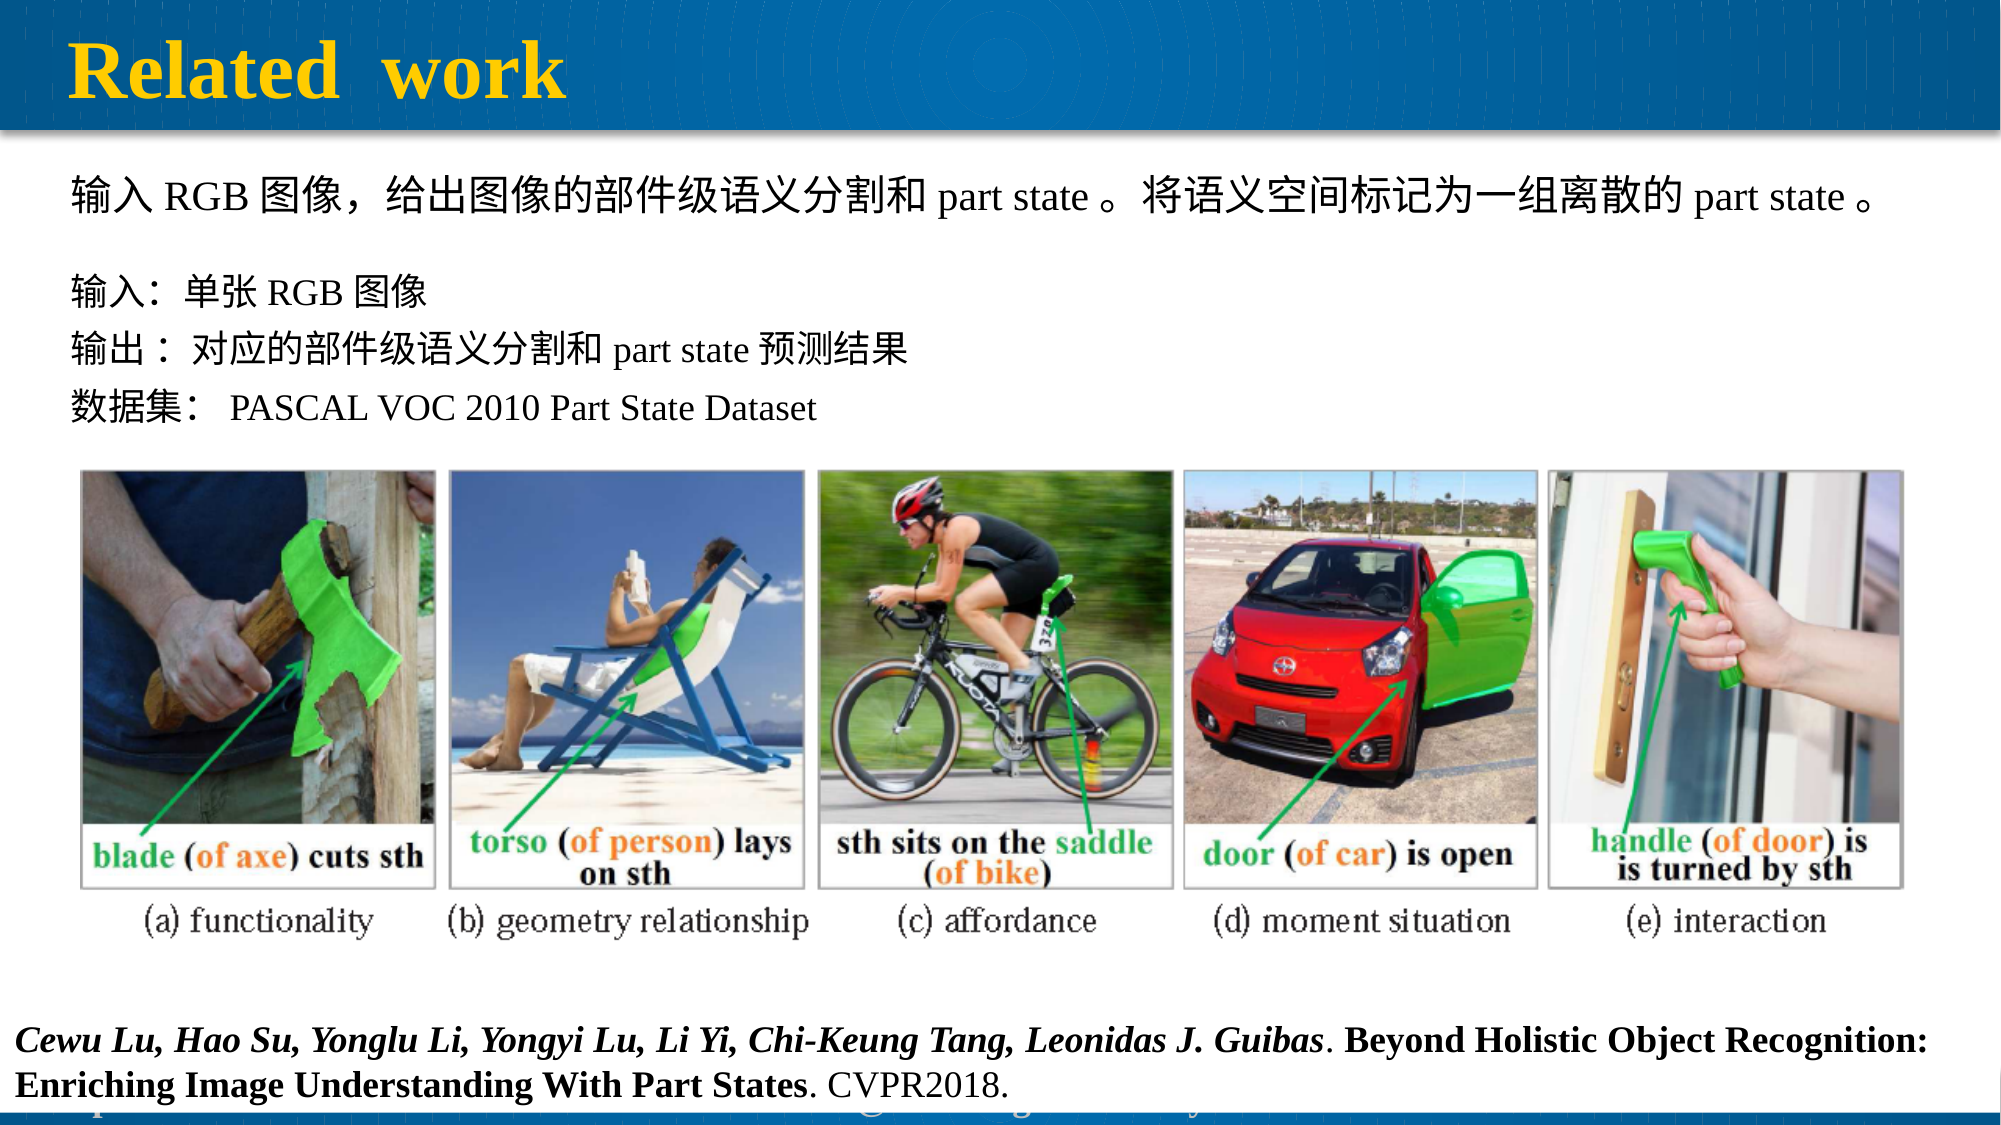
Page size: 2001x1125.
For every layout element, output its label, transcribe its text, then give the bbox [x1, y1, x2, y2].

picture [79, 467, 1920, 948]
title Related work [52, 11, 1940, 118]
list 输入RGB图像，给出图像的部件级语义分割和part state。将语义空间标记为一组离散的part state。 [55, 161, 1981, 267]
text_box 输入：单张RGB图像 输出 ：对应的部件级语义分割和part state预测结果 数据集：PASCAL VOC 2010 Part State Dataset [55, 259, 1625, 433]
text_box Cewu Lu, Hao Su, Yonglu Li, Yongyi Lu, Li Yi, Chi-Keung Tang, Leonidas J. Guibas. Beyond Holistic Object Recognition: Enriching Image Understanding With Part States. CVPR2018. [0, 1008, 2000, 1113]
